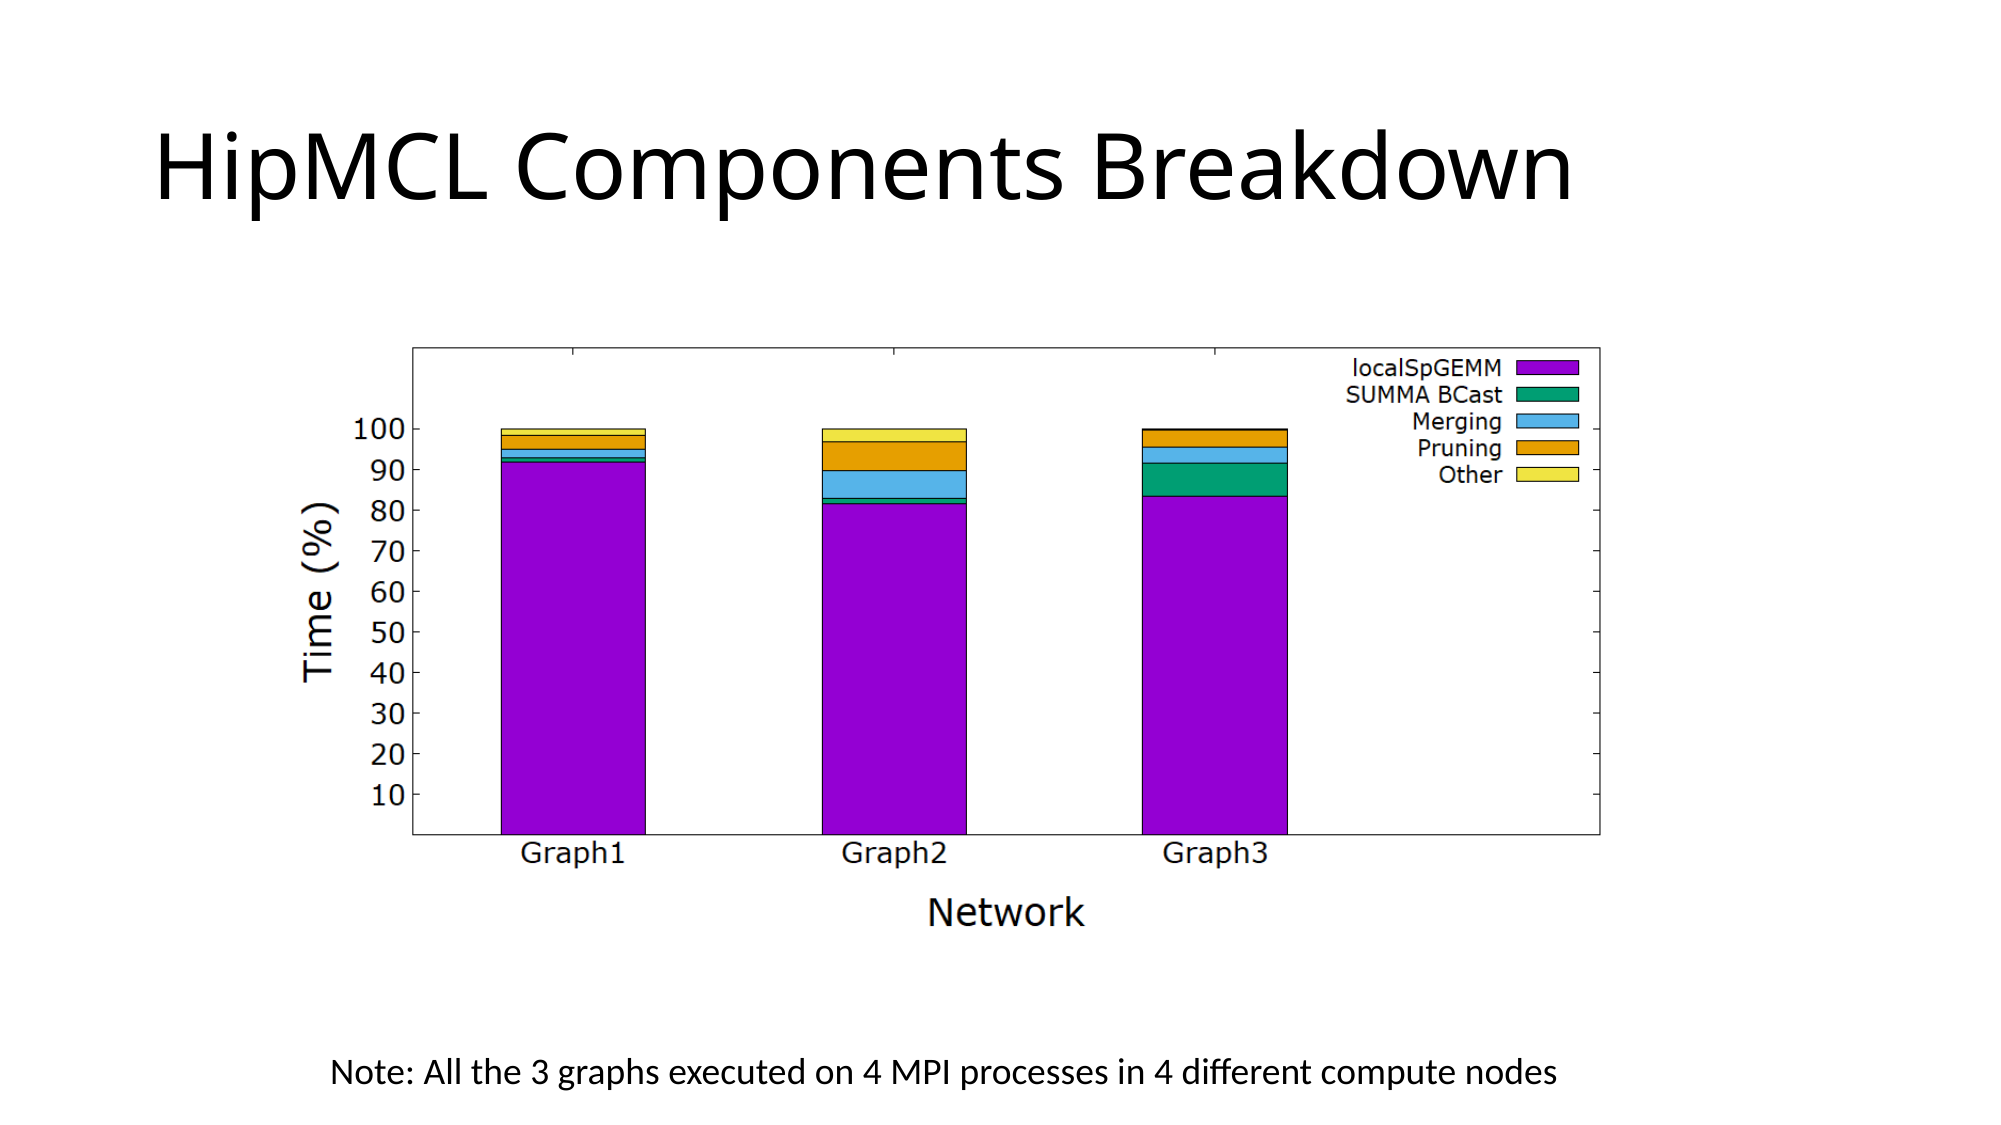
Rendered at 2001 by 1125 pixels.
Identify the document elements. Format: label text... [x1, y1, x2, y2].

title HipMCL Components Breakdown [137, 59, 1863, 280]
picture [263, 279, 1720, 972]
text_box Note: All the 3 graphs executed on 4 MPI processes in 4 different compute nodes [315, 1039, 1668, 1100]
